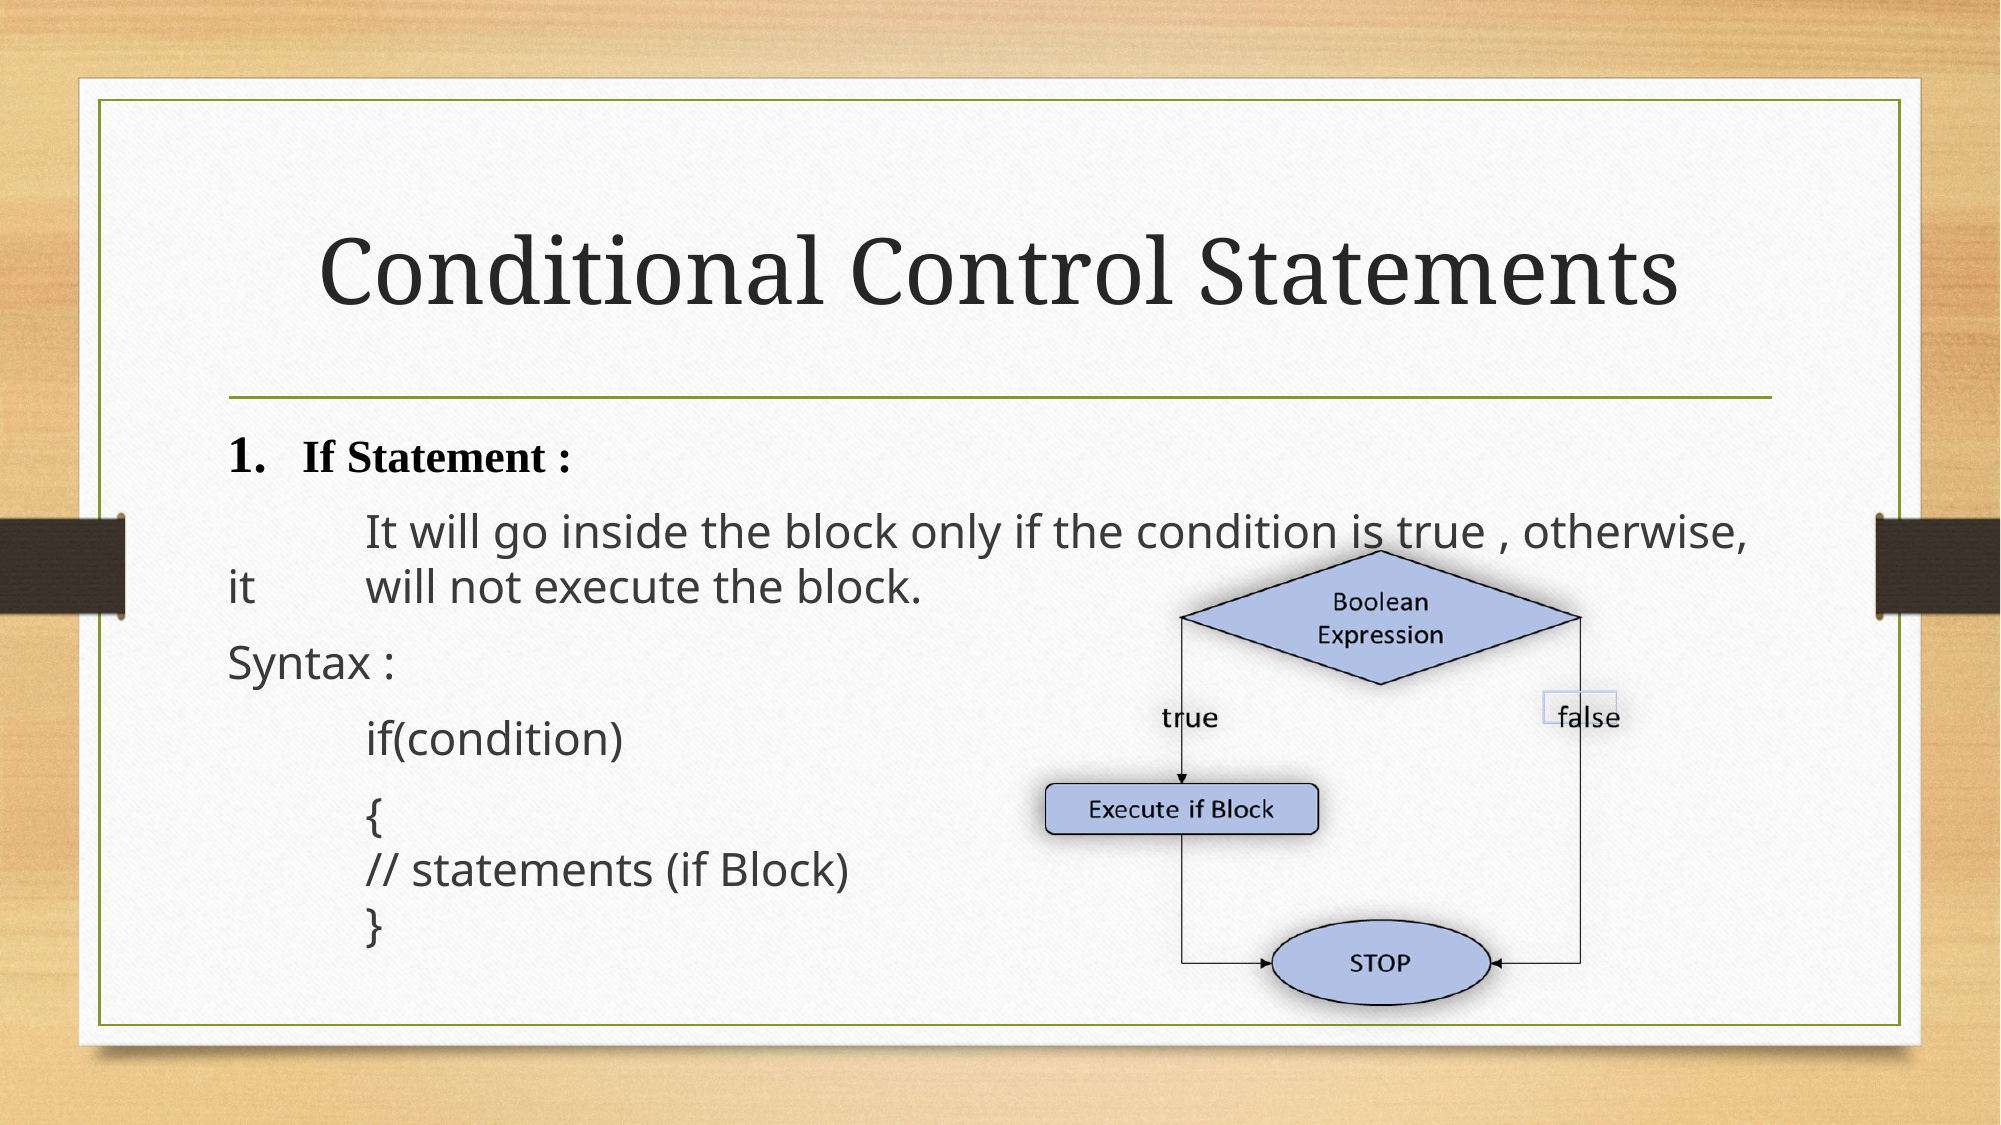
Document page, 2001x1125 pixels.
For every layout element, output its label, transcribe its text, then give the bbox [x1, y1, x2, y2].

title Conditional Control Statements [212, 161, 1788, 375]
list If Statement : It will go inside the block only if the condition is true , otherwise, it will not execute the block. Syntax : if(condition) { // statements (if Block) } [212, 419, 1788, 964]
picture [0, 0, 2001, 1125]
